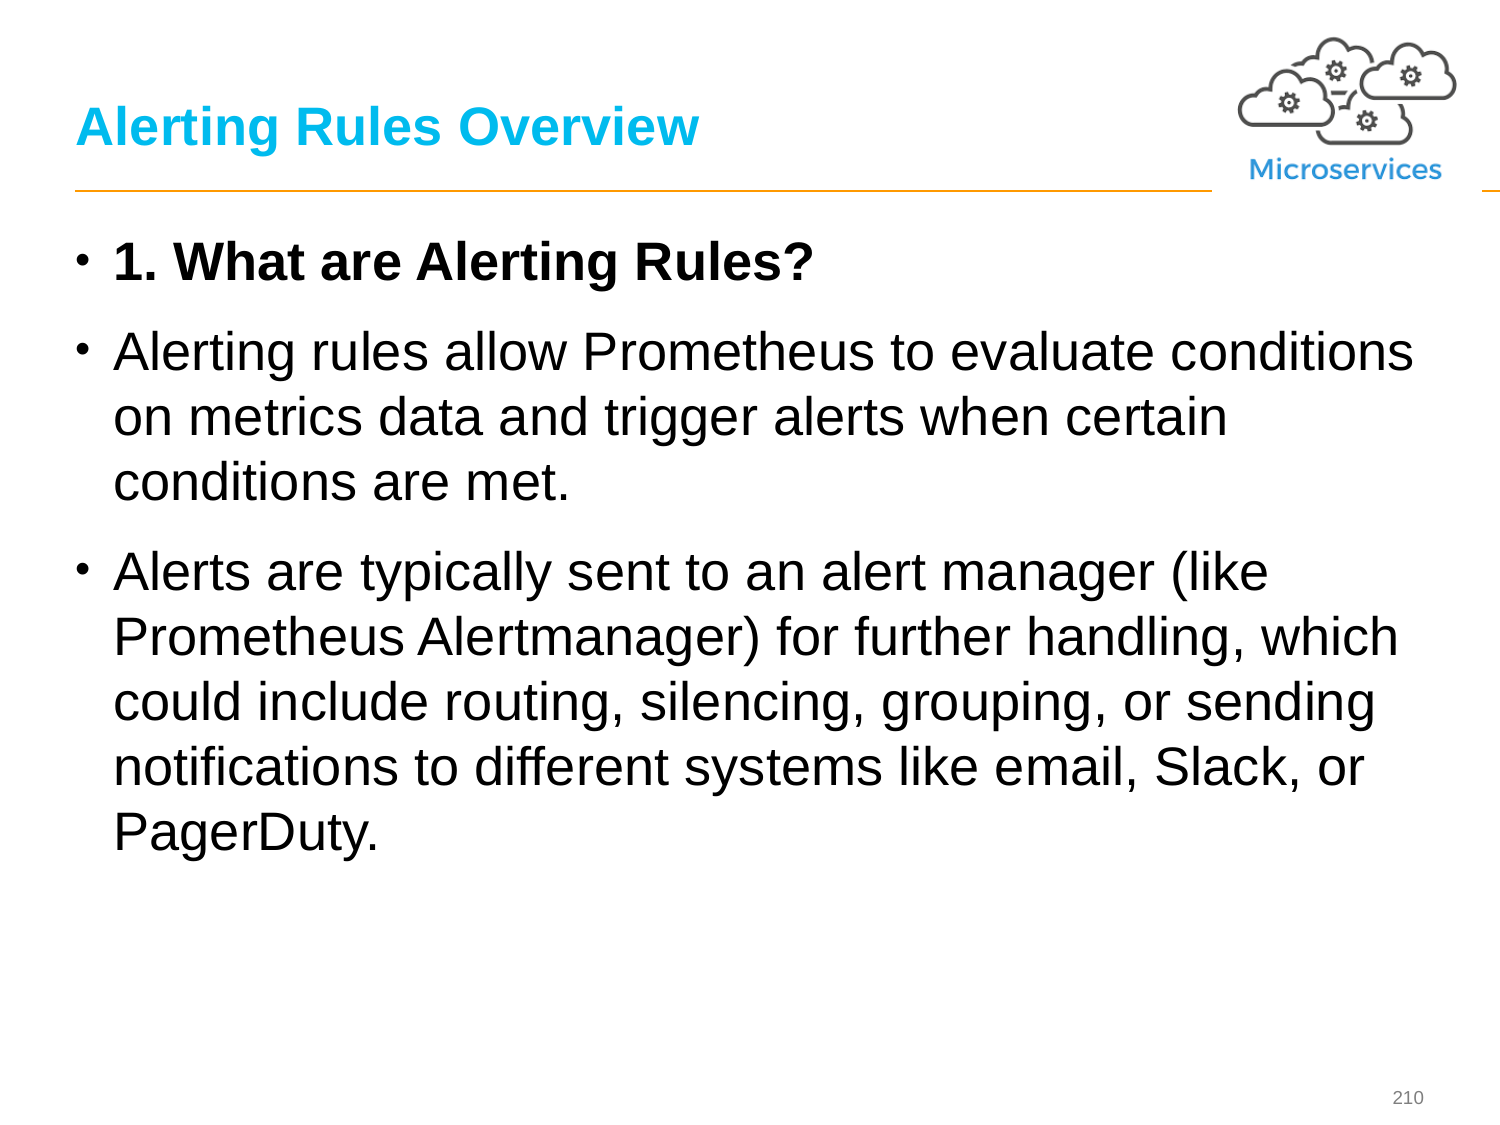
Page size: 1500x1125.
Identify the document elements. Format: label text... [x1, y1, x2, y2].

picture [1212, 1, 1482, 203]
title Alerting Rules Overview [75, 27, 1422, 157]
list 1. What are Alerting Rules? Alerting rules allow Prometheus to evaluate conditions on metrics data and trigger alerts when certain conditions are met. Alerts are typically sent to an alert manager (like Prometheus Alertmanager) for further handling, which could include routing, silencing, grouping, or sending notifications to different systems like email, Slack, or PagerDuty. [75, 226, 1425, 1018]
